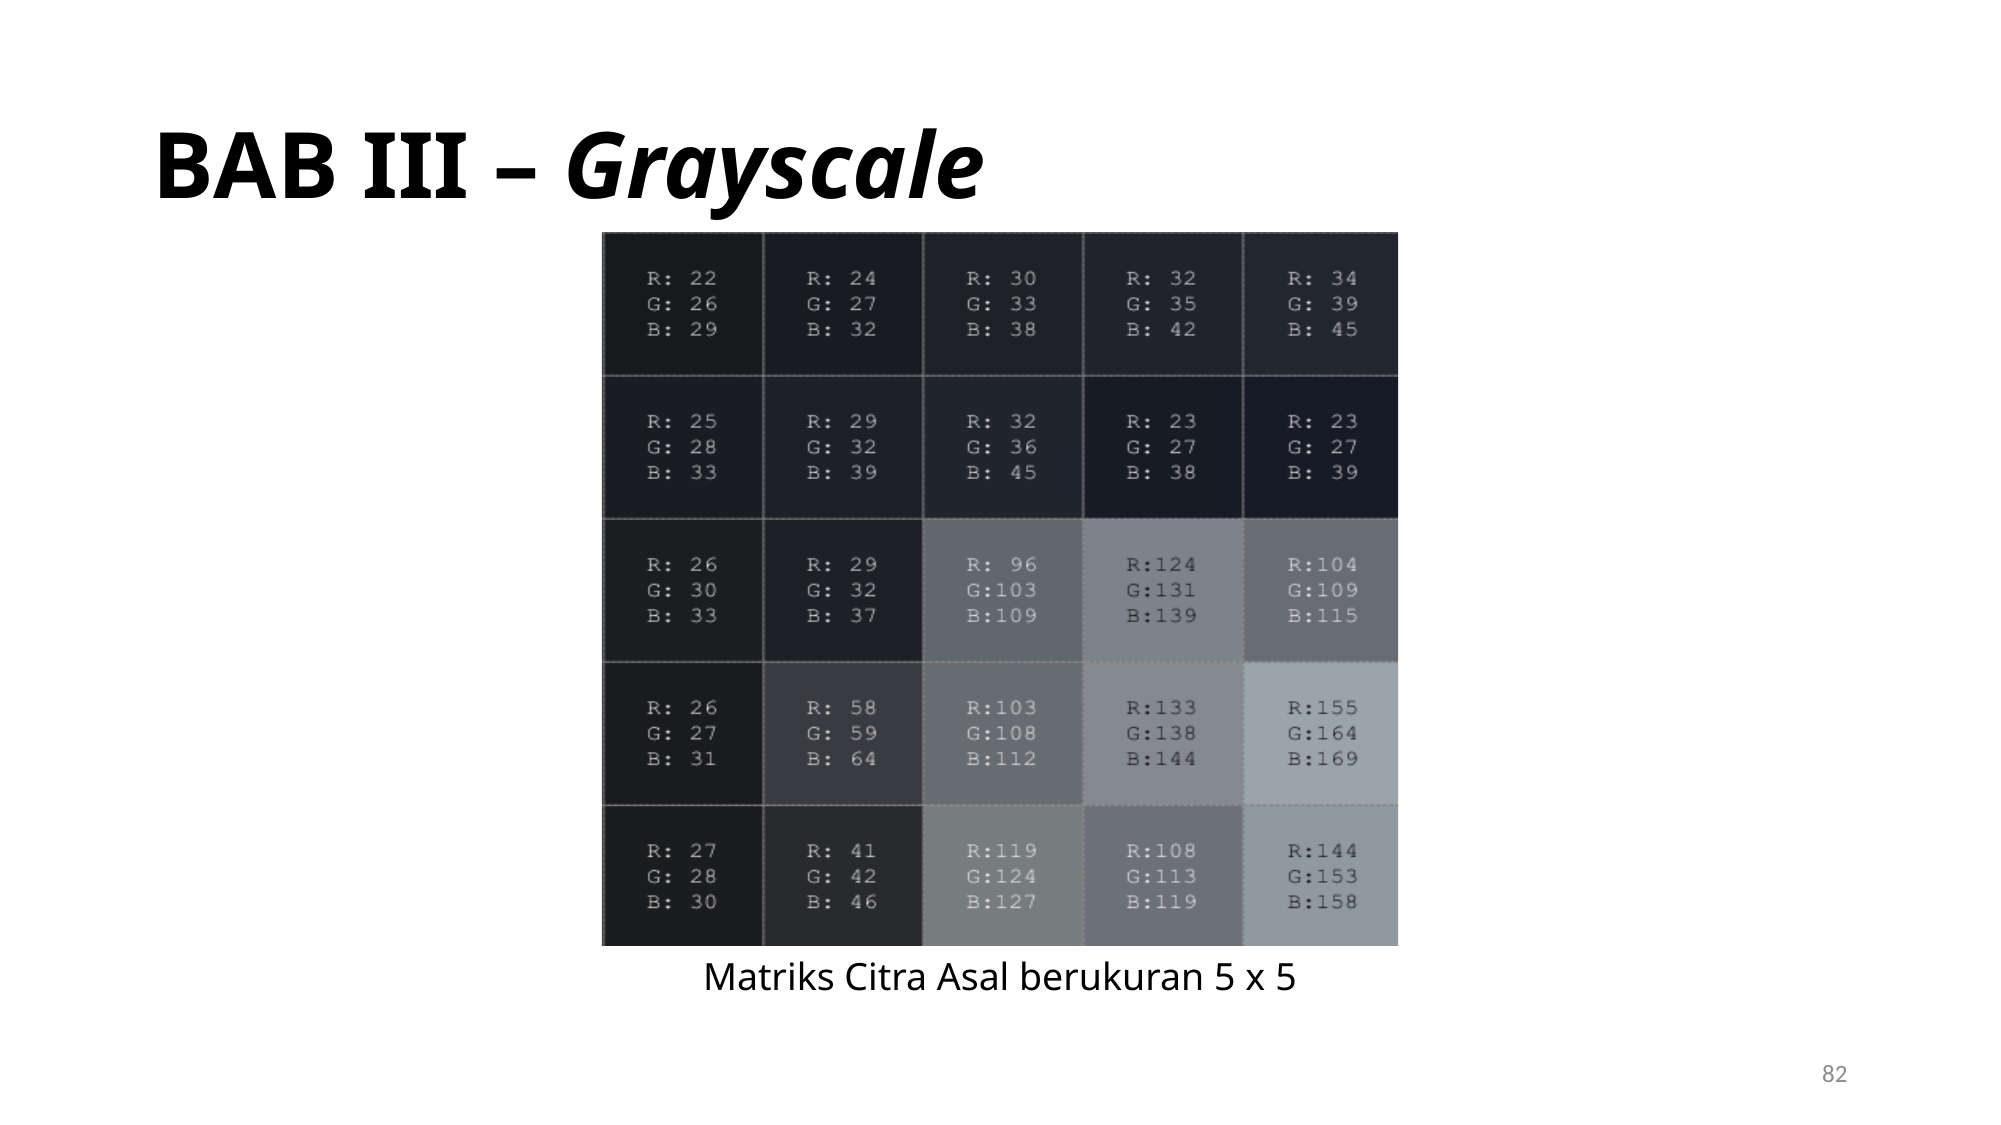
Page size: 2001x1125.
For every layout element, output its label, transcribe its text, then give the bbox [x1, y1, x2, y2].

picture [601, 231, 1399, 946]
text_box Matriks Citra Asal berukuran 5 x 5 [601, 953, 1399, 1006]
text_box BAB III – Grayscale [137, 59, 1863, 278]
text_box 1 [1412, 1042, 1863, 1103]
